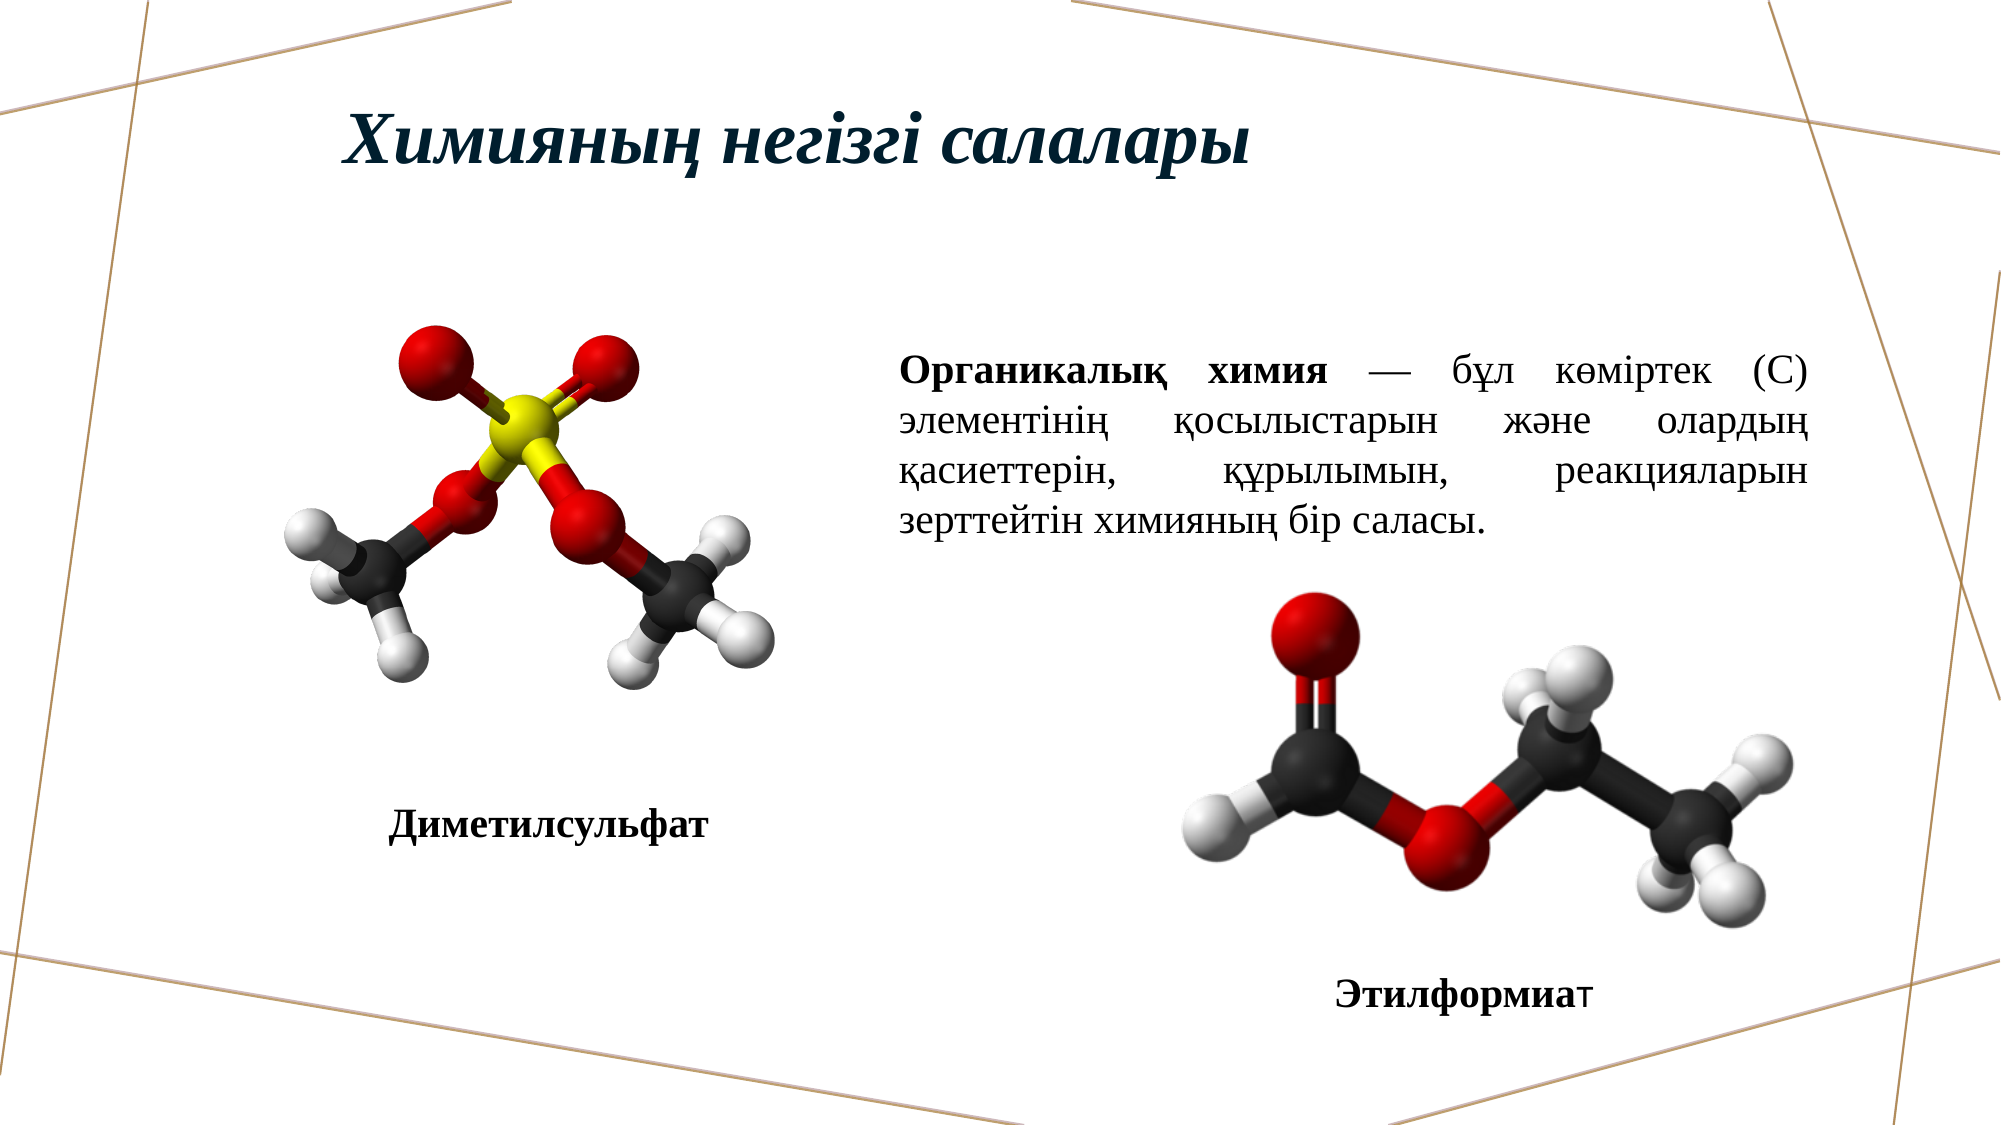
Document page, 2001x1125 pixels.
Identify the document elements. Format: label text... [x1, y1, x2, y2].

picture [260, 301, 799, 714]
picture [1152, 562, 1824, 959]
text_box Этилформиат [1319, 958, 2000, 1024]
text_box Органикалық химия — бұл көміртек (С) элементінің қосылыстарын және олардың қасиеттерін, құрылымын, реакцияларын зерттейтін химияның бір саласы. [884, 334, 1824, 550]
text_box Диметилсульфат [373, 788, 748, 854]
title Химияның негізгі салалары [0, 85, 1611, 188]
